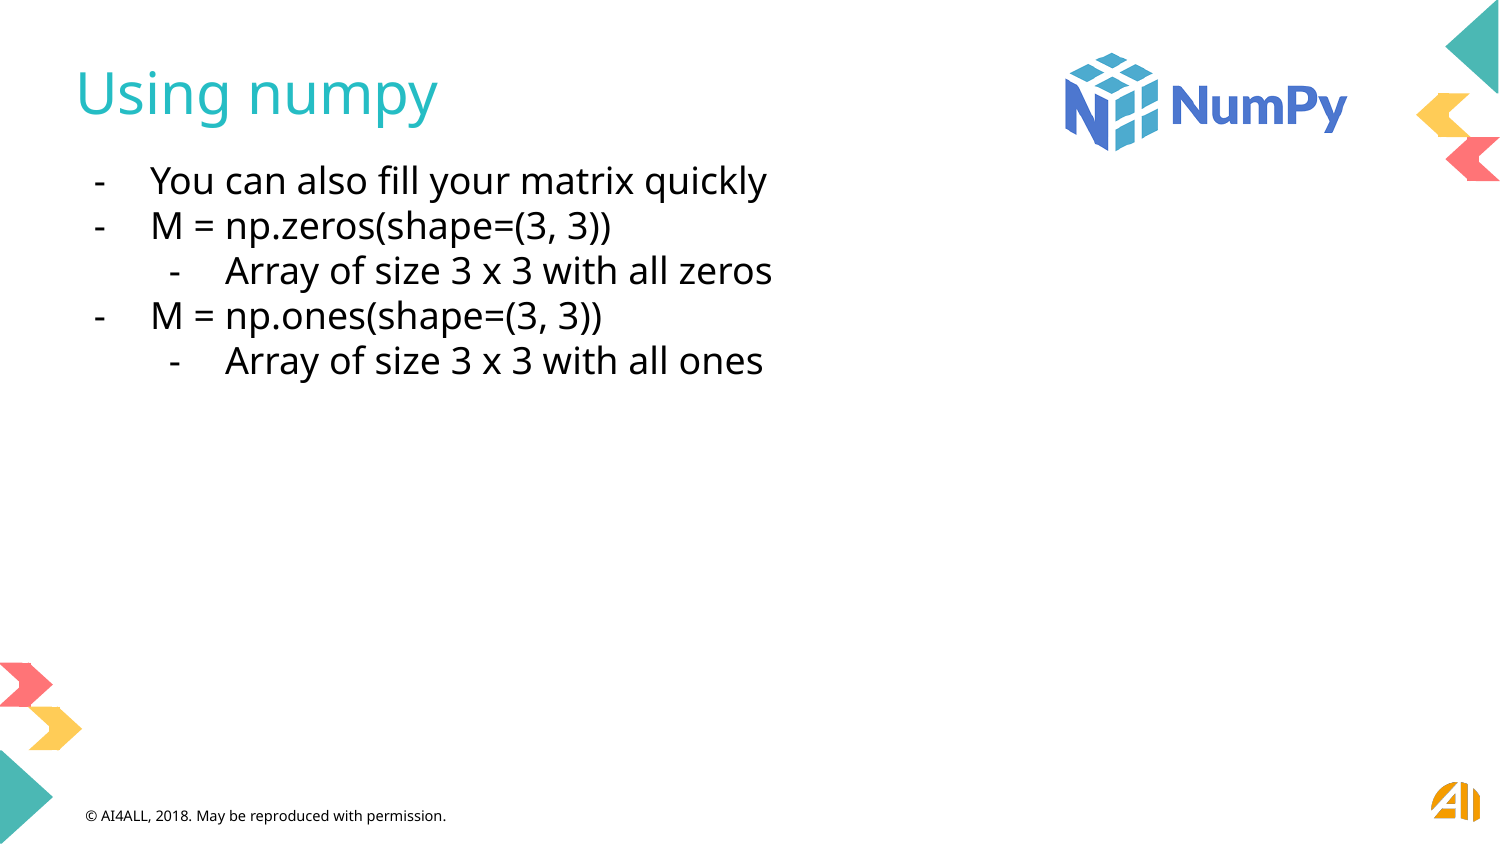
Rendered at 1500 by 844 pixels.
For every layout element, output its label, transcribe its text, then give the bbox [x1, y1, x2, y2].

list You can also fill your matrix quickly M = np.zeros(shape=(3, 3)) Array of size 3 x 3 with all zeros M = np.ones(shape=(3, 3)) Array of size 3 x 3 with all ones [75, 157, 1385, 707]
picture [1044, 29, 1367, 174]
picture [1431, 782, 1480, 822]
title Using numpy [75, 56, 1039, 117]
